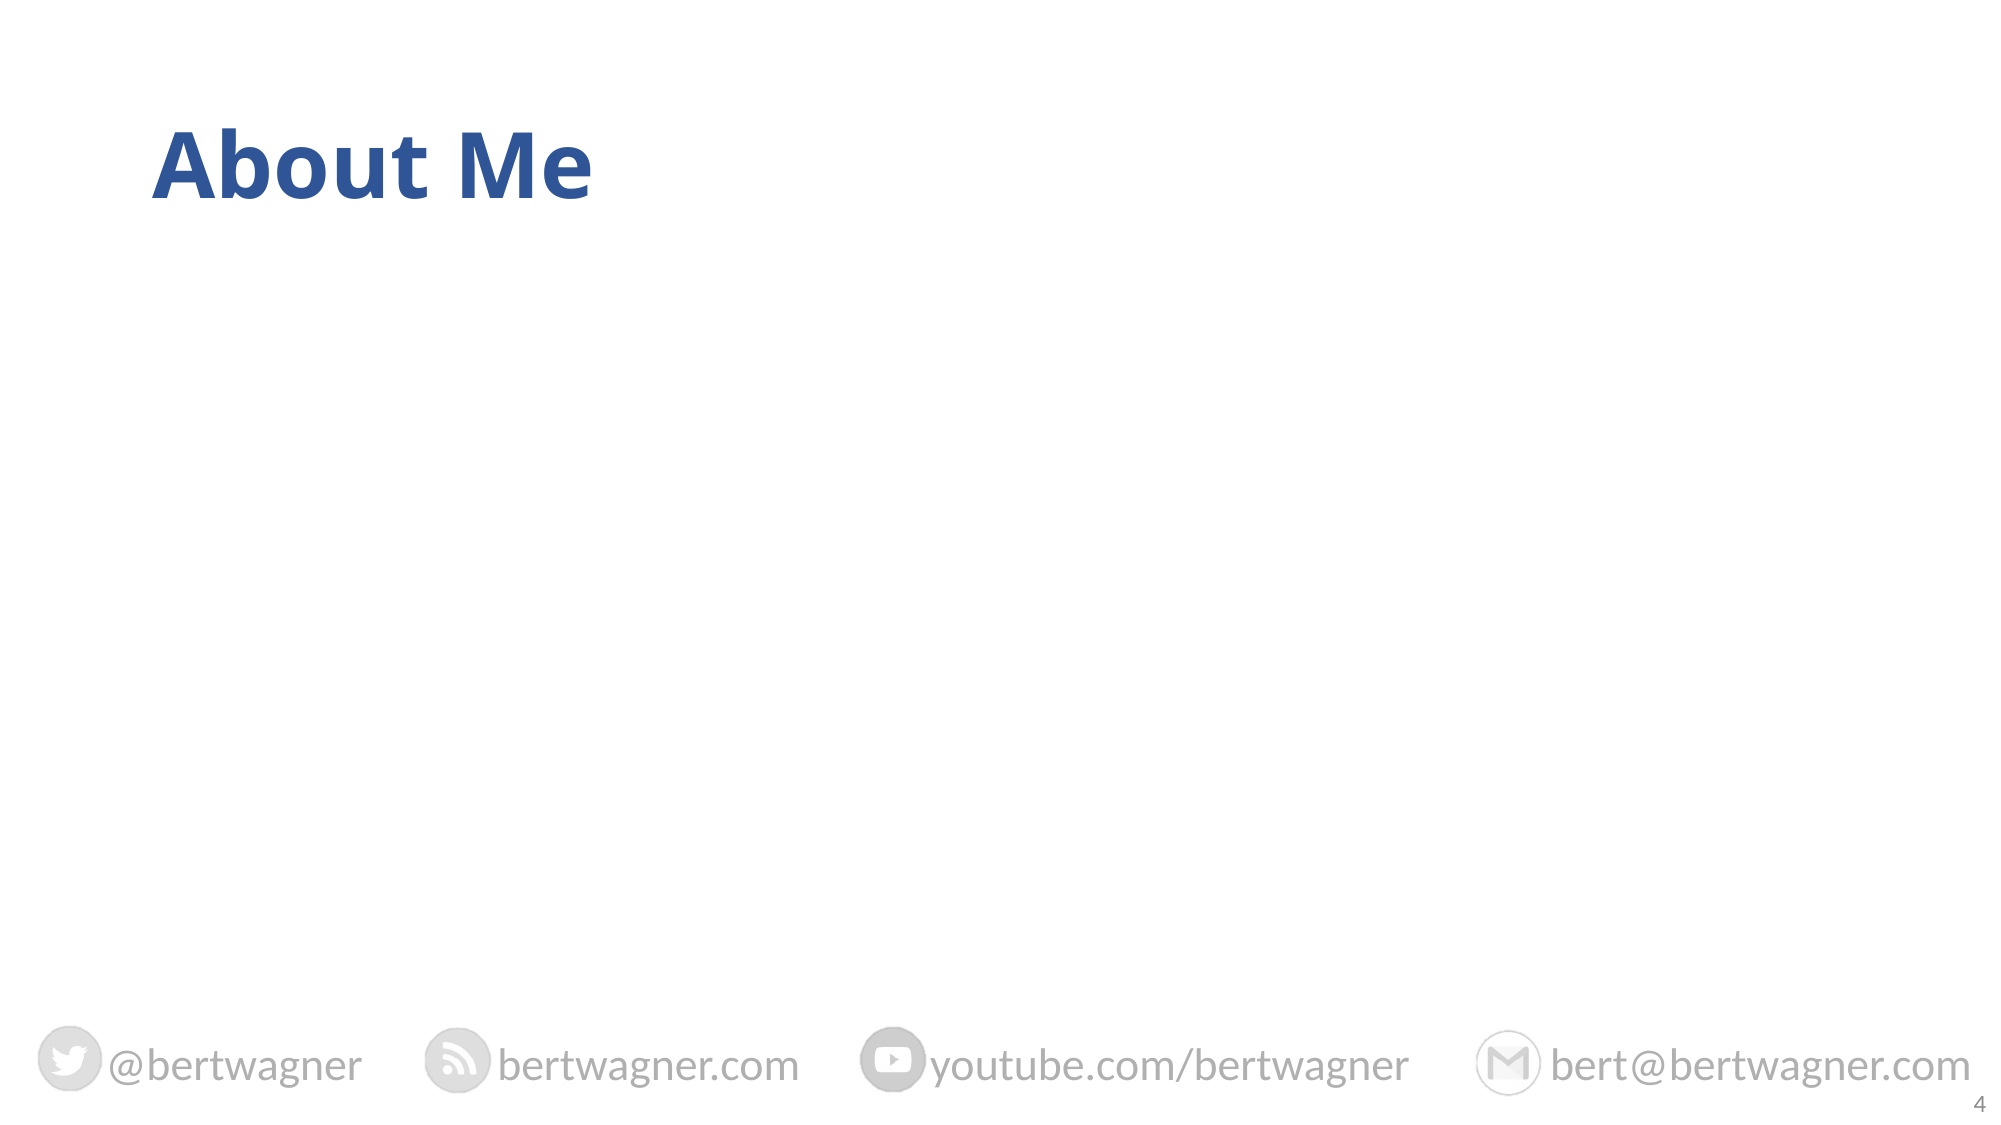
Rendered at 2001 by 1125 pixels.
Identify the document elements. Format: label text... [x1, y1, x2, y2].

title About Me [137, 59, 636, 278]
